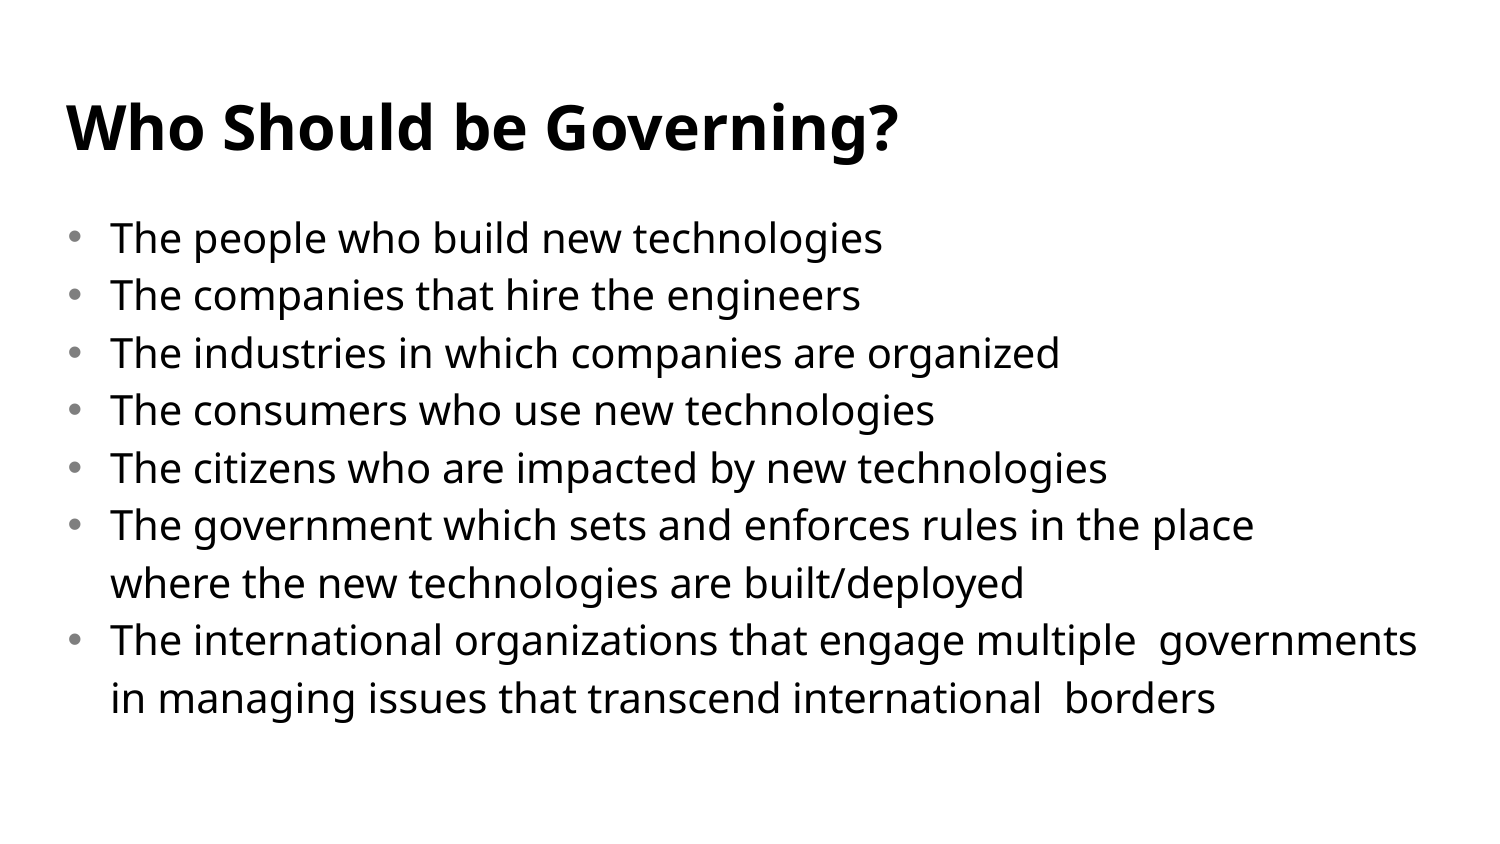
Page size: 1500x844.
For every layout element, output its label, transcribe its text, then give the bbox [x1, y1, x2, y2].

list The people who build new technologies The companies that hire the engineers The industries in which companies are organized The consumers who use new technologies The citizens who are impacted by new technologies The government which sets and enforces rules in the place where the new technologies are built/deployed The international organizations that engage multiple governments in managing issues that transcend international borders [51, 189, 1449, 750]
title Who Should be Governing? [51, 72, 1449, 176]
